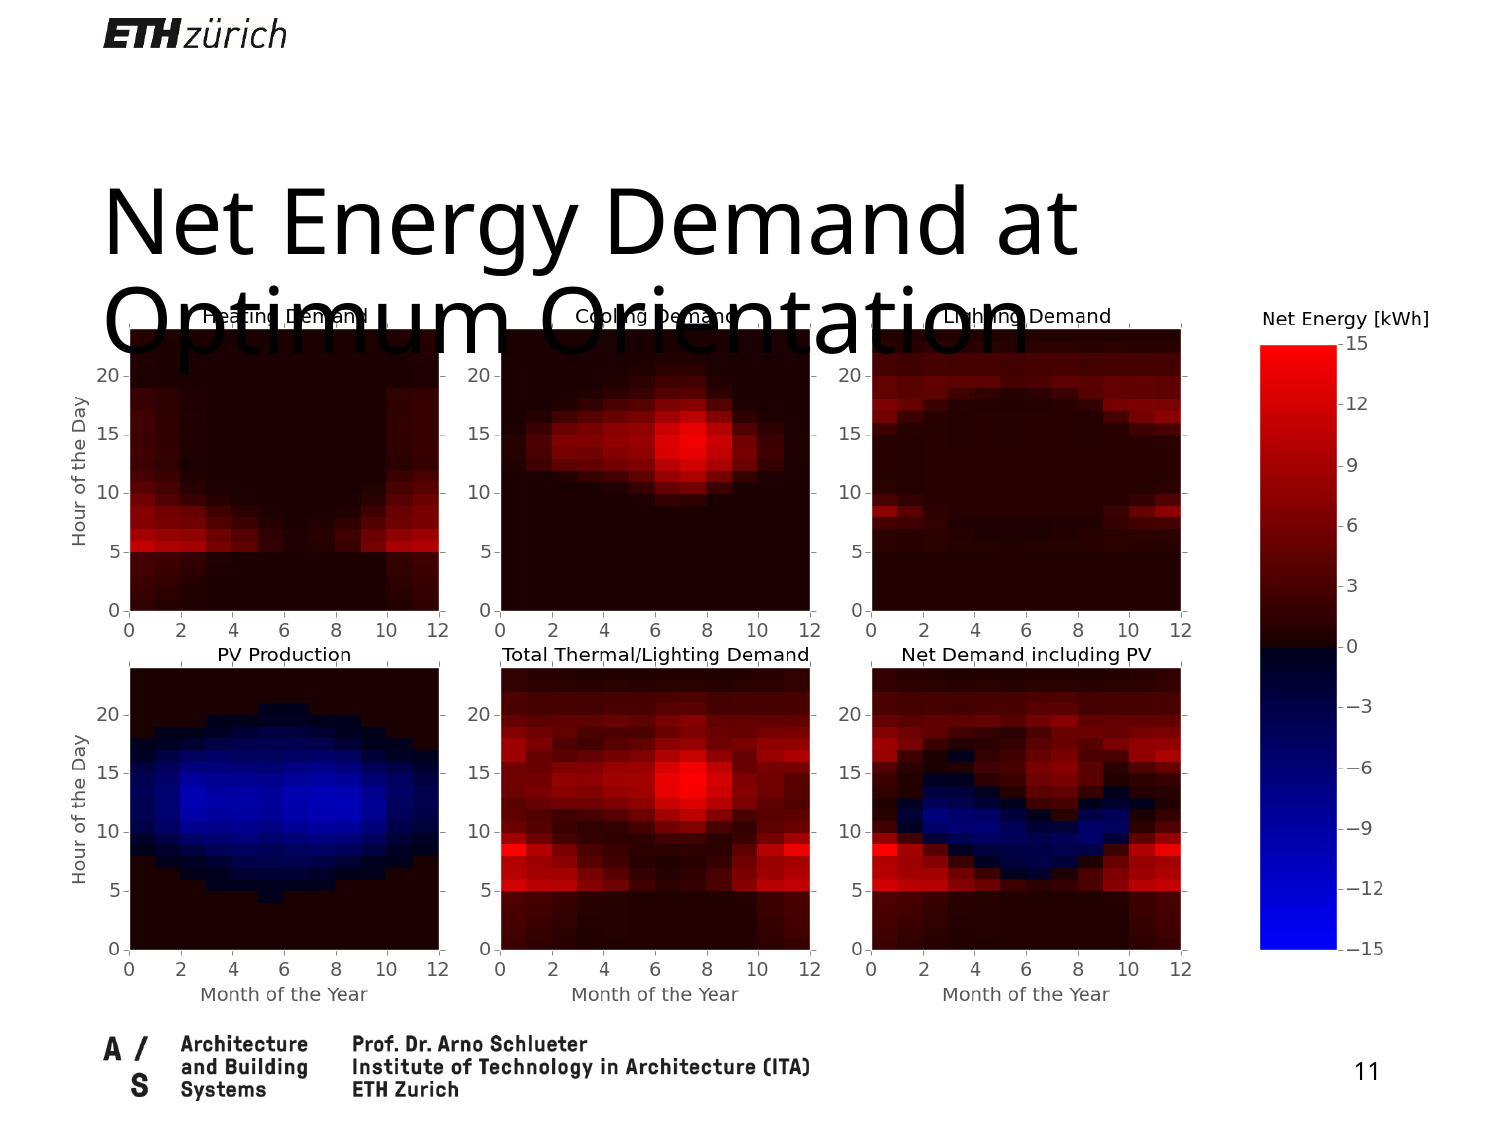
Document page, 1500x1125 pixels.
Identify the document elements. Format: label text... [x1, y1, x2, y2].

picture [0, 251, 1492, 1027]
picture [103, 1035, 809, 1101]
slide_number 11 [1059, 1042, 1397, 1103]
subtitle Net Energy Demand at Optimum Orientation [86, 168, 1371, 251]
picture [103, 18, 286, 48]
